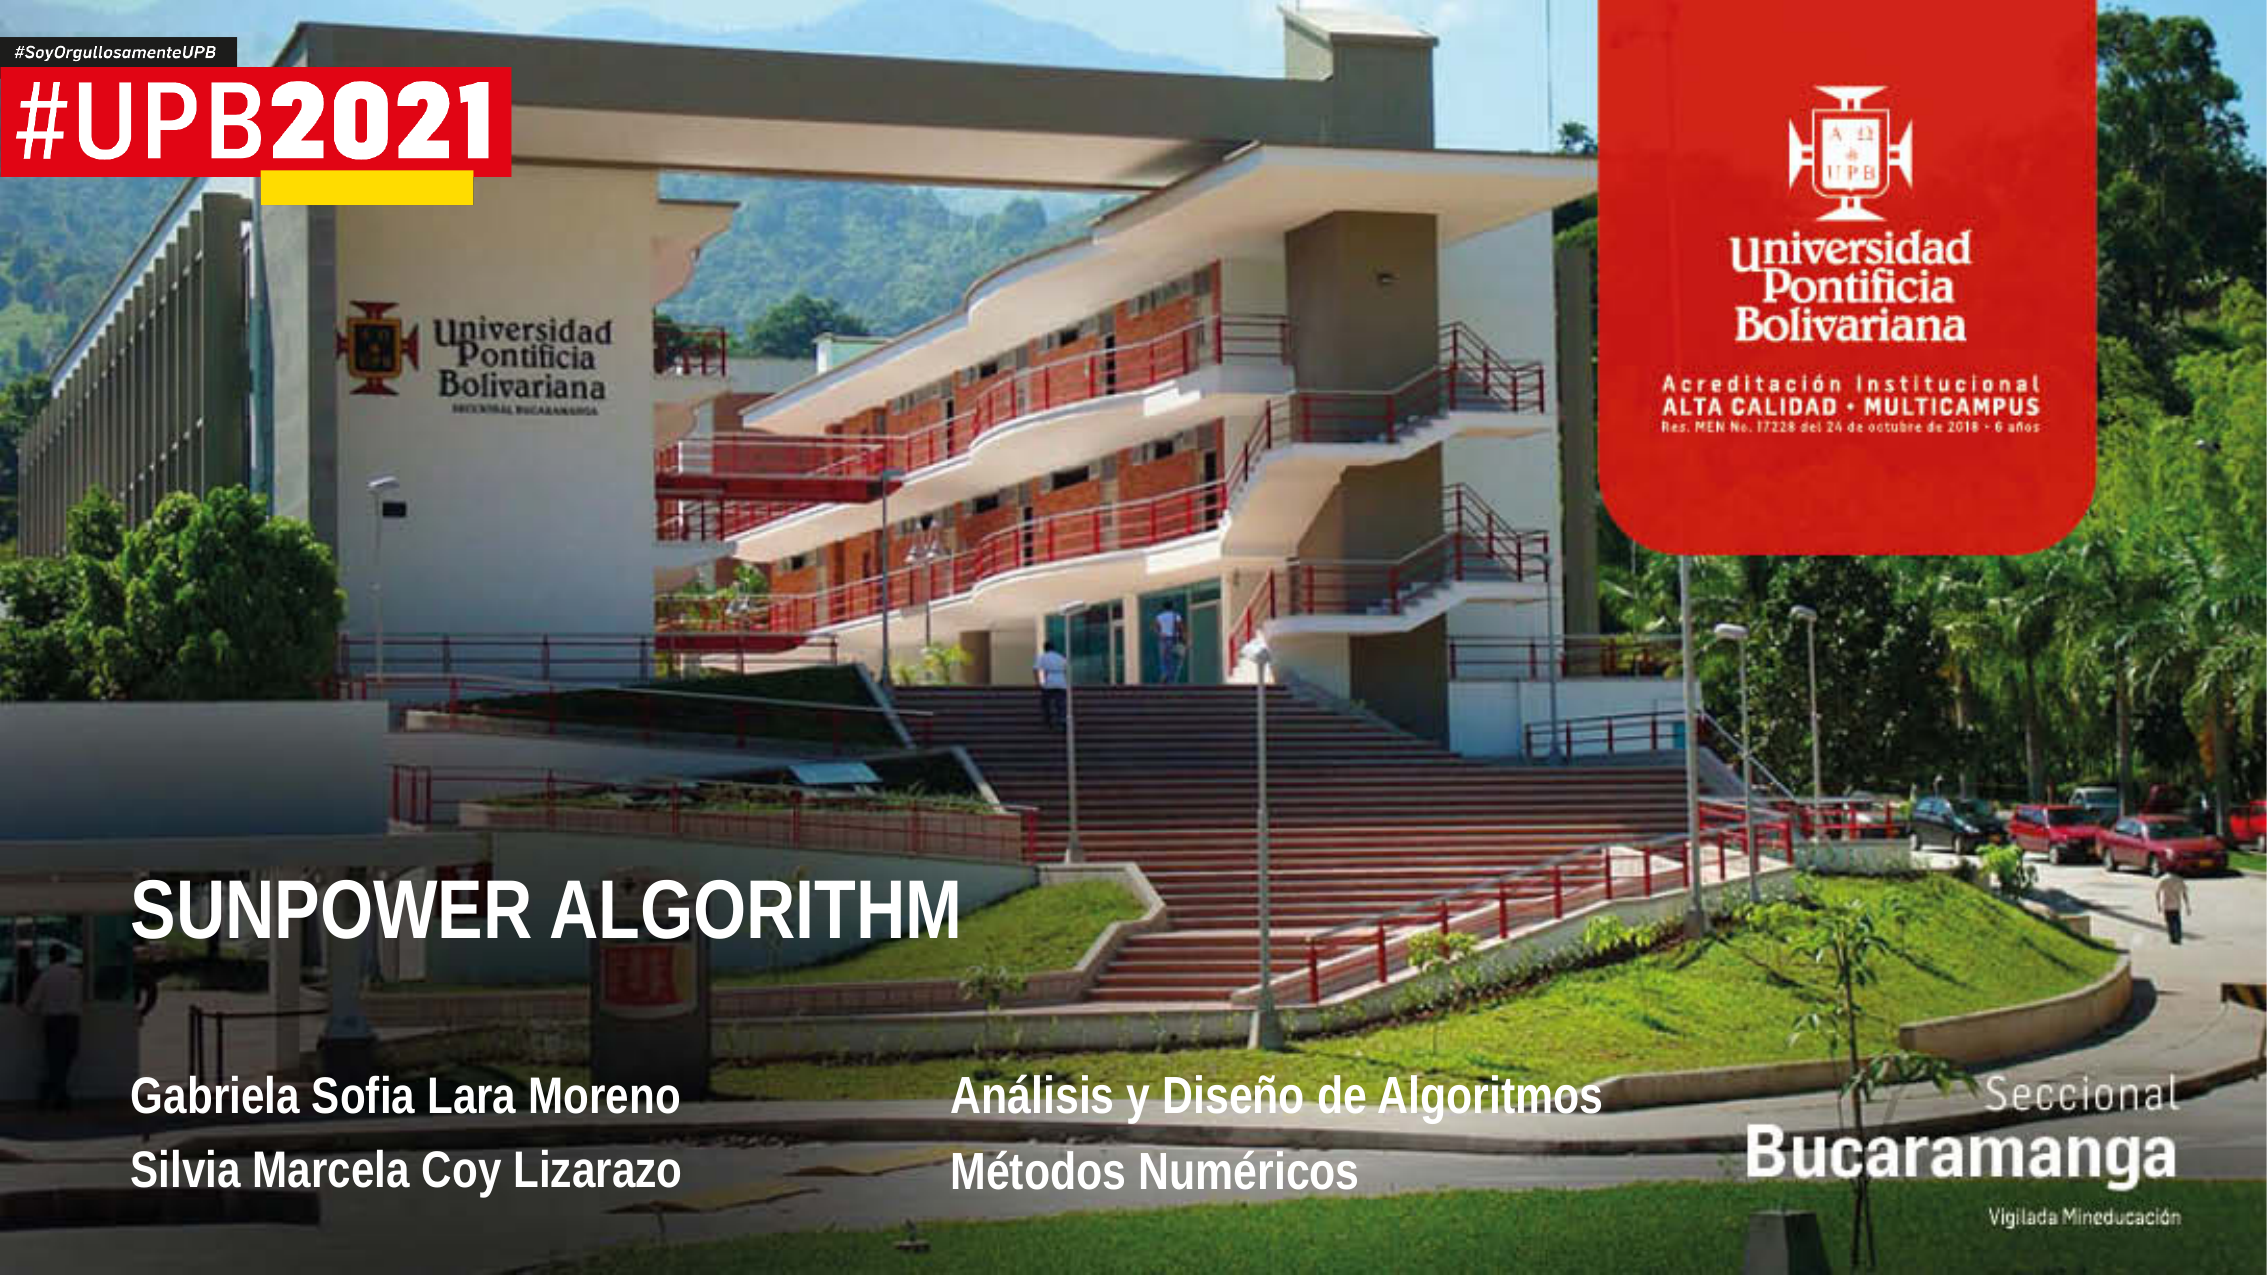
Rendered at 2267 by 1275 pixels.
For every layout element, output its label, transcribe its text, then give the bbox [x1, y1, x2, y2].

picture [0, 0, 2267, 1275]
list SUNPOWER ALGORITHM [115, 859, 1030, 1061]
list Gabriela Sofia Lara Moreno Silvia Marcela Coy Lizarazo [115, 1061, 935, 1208]
text_box Análisis y Diseño de Algoritmos Métodos Numéricos [935, 1061, 1850, 1208]
